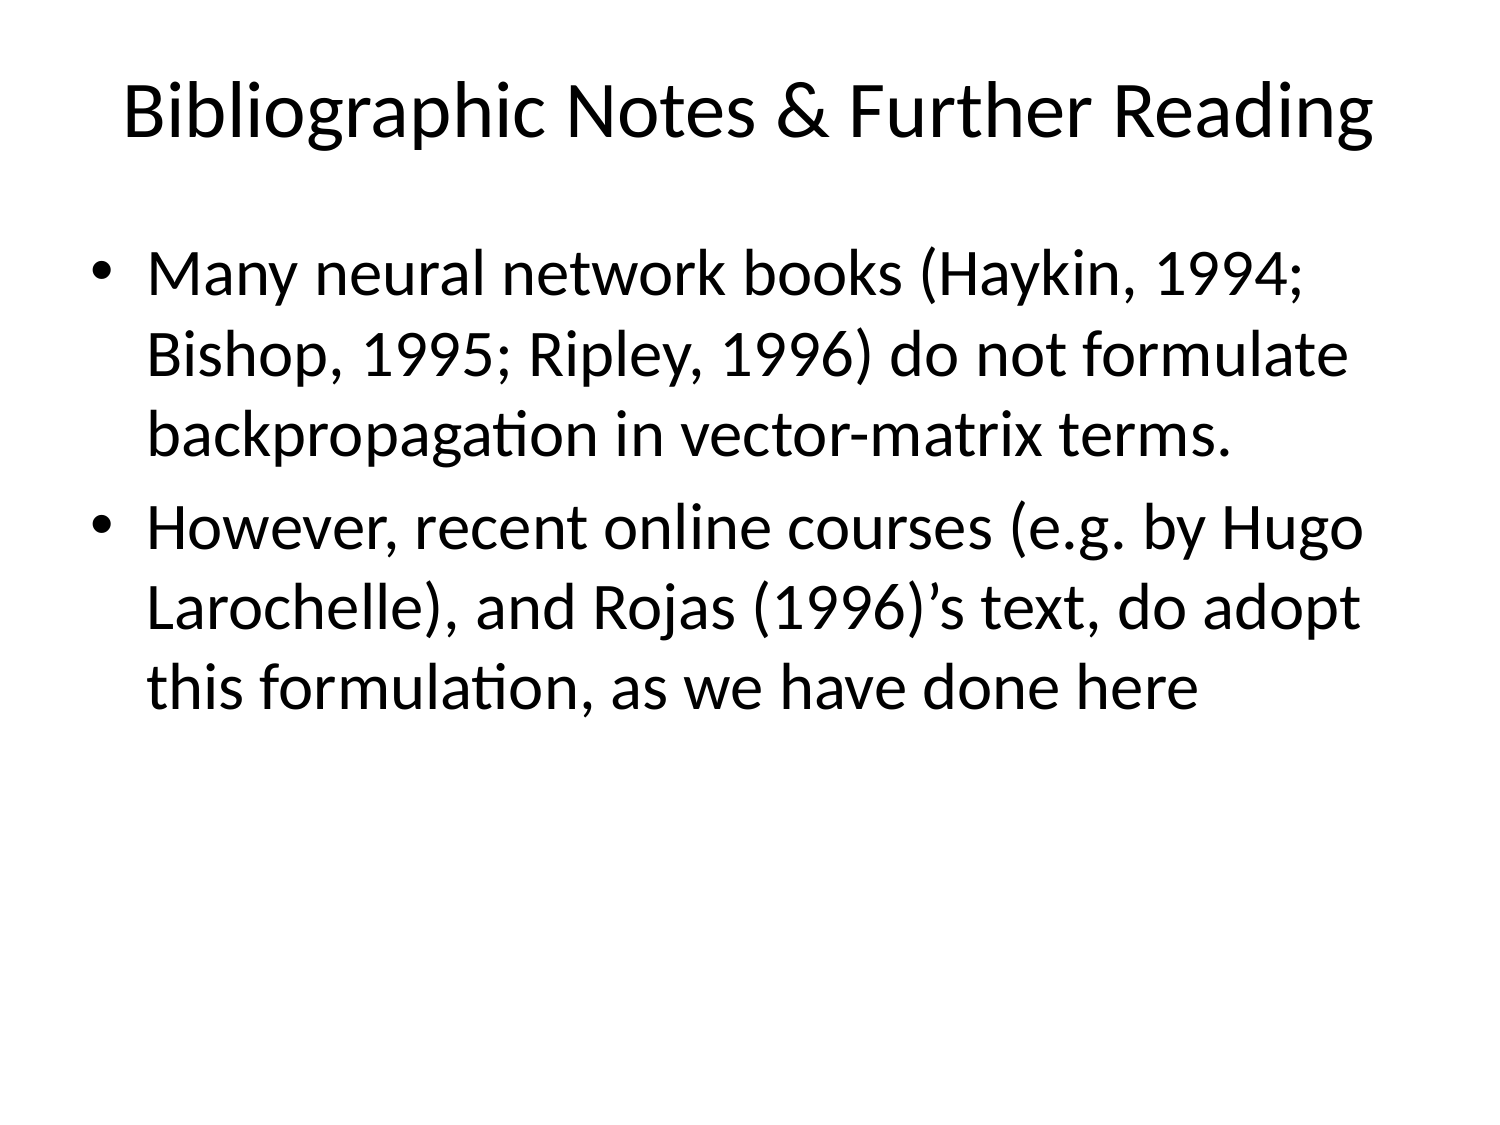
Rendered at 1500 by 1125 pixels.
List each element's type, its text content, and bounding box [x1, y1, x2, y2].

list Many neural network books (Haykin, 1994; Bishop, 1995; Ripley, 1996) do not formulate backpropagation in vector-matrix terms. However, recent online courses (e.g. by Hugo Larochelle), and Rojas (1996)’s text, do adopt this formulation, as we have done here [75, 221, 1425, 1125]
title Bibliographic Notes & Further Reading [75, 11, 1425, 200]
